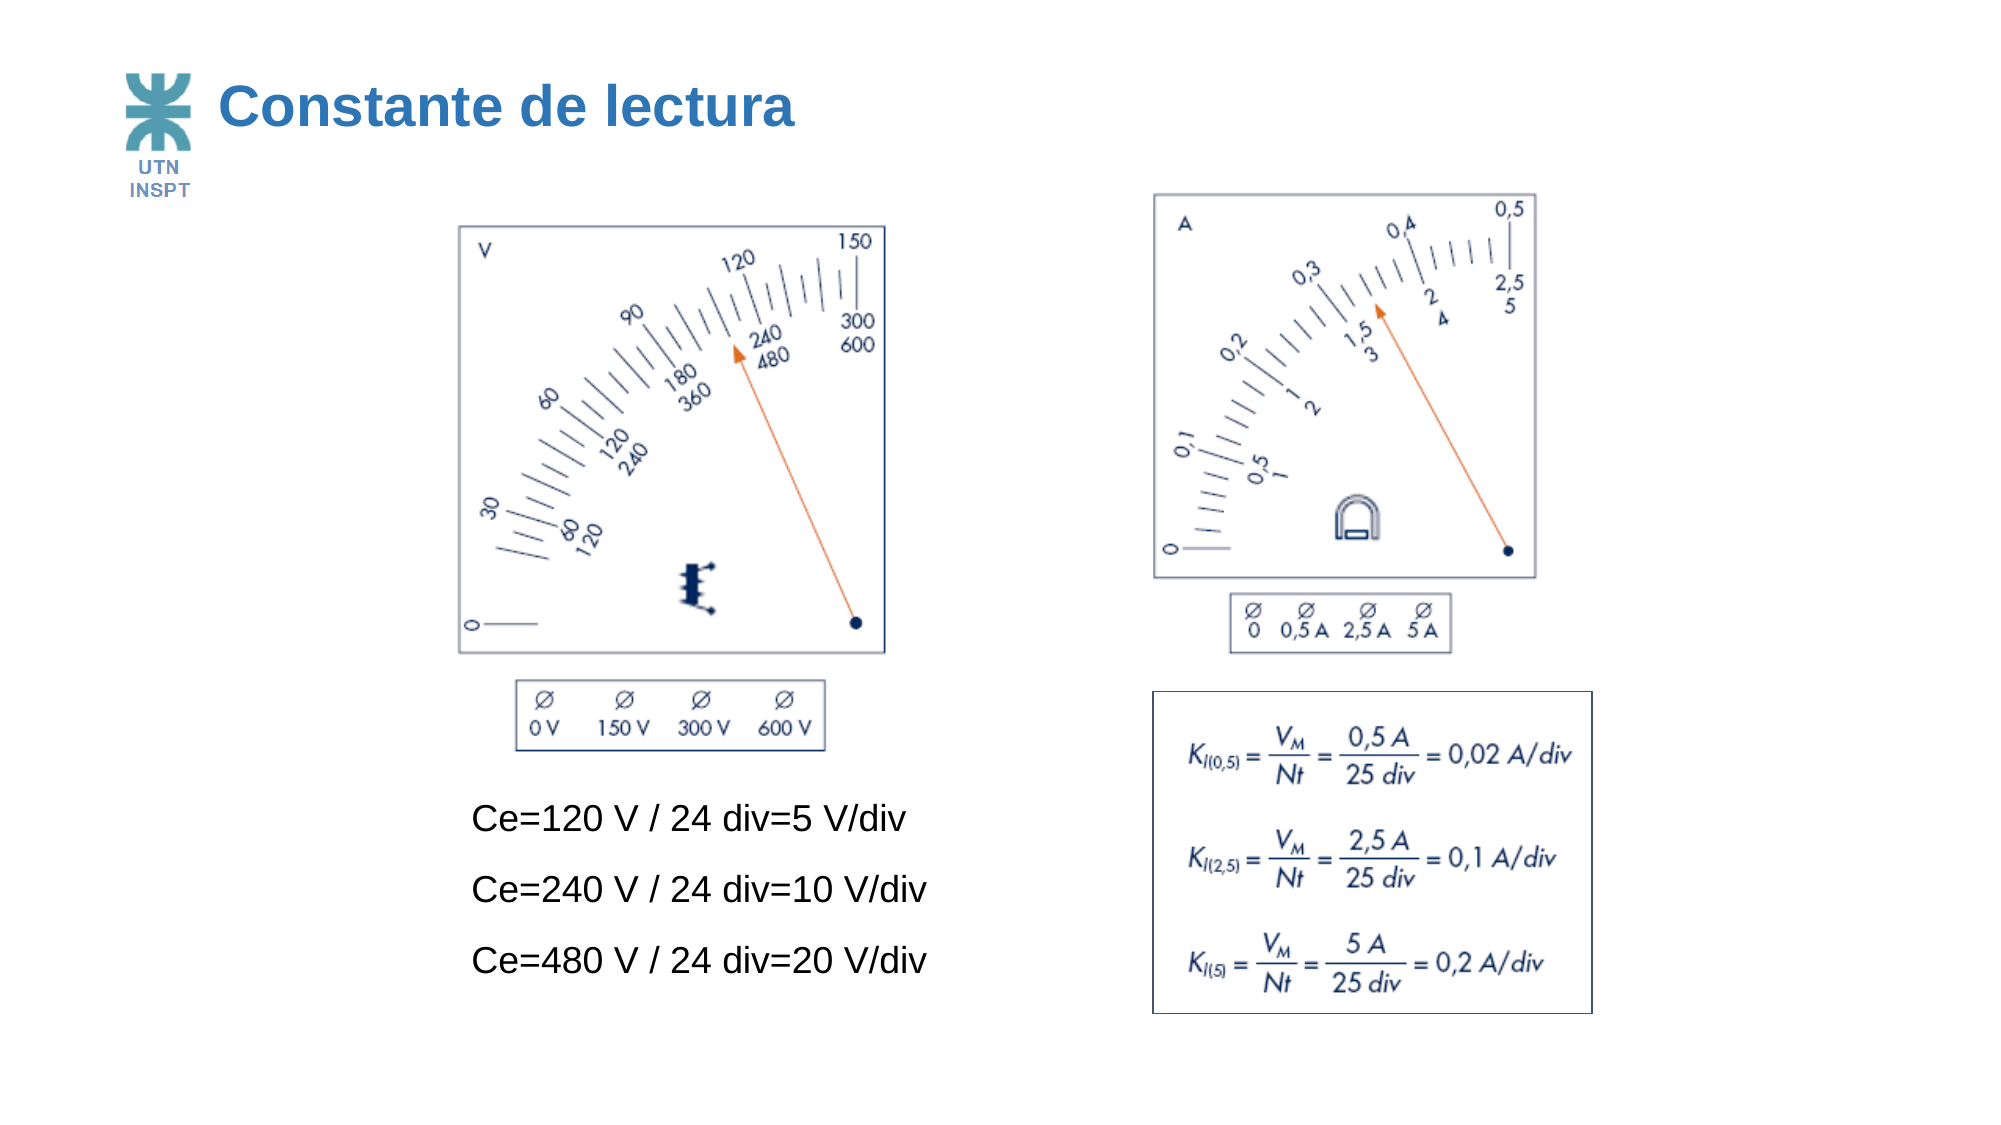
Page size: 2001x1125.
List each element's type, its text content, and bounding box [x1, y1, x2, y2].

text_box Ce=120 V / 24 div=5 V/div [456, 786, 923, 848]
text_box Constante de lectura [190, 60, 825, 146]
picture [397, 196, 928, 772]
picture [1116, 173, 1581, 663]
picture [1153, 692, 1592, 1013]
picture [110, 62, 203, 208]
text_box Ce=480 V / 24 div=20 V/div [456, 928, 943, 989]
text_box Ce=240 V / 24 div=10 V/div [456, 857, 943, 918]
